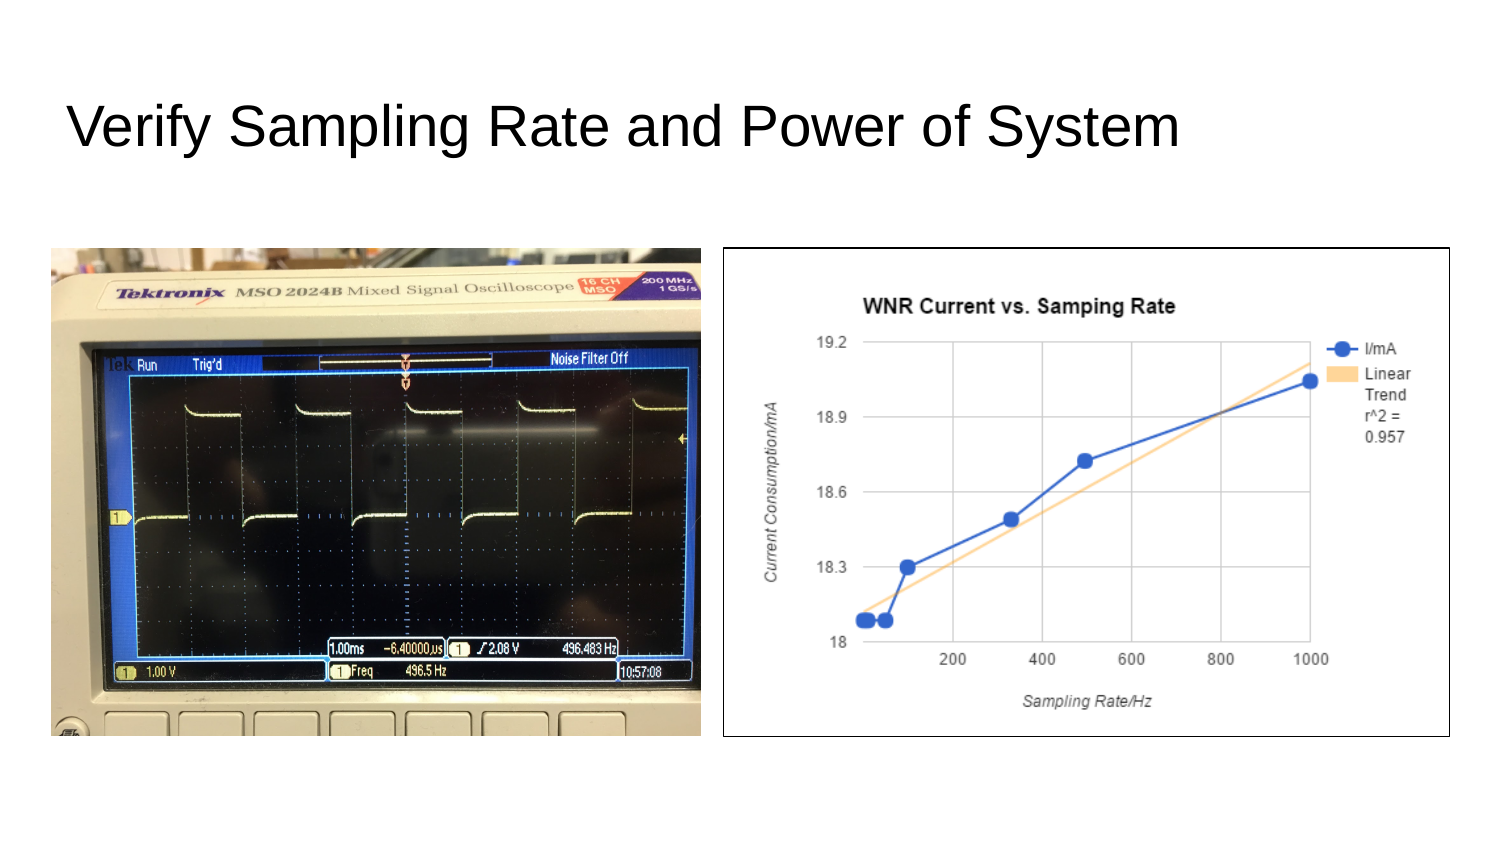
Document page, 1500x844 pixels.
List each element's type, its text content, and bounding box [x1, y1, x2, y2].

picture [50, 248, 701, 736]
picture [724, 248, 1450, 736]
title Verify Sampling Rate and Power of System [51, 72, 1449, 167]
